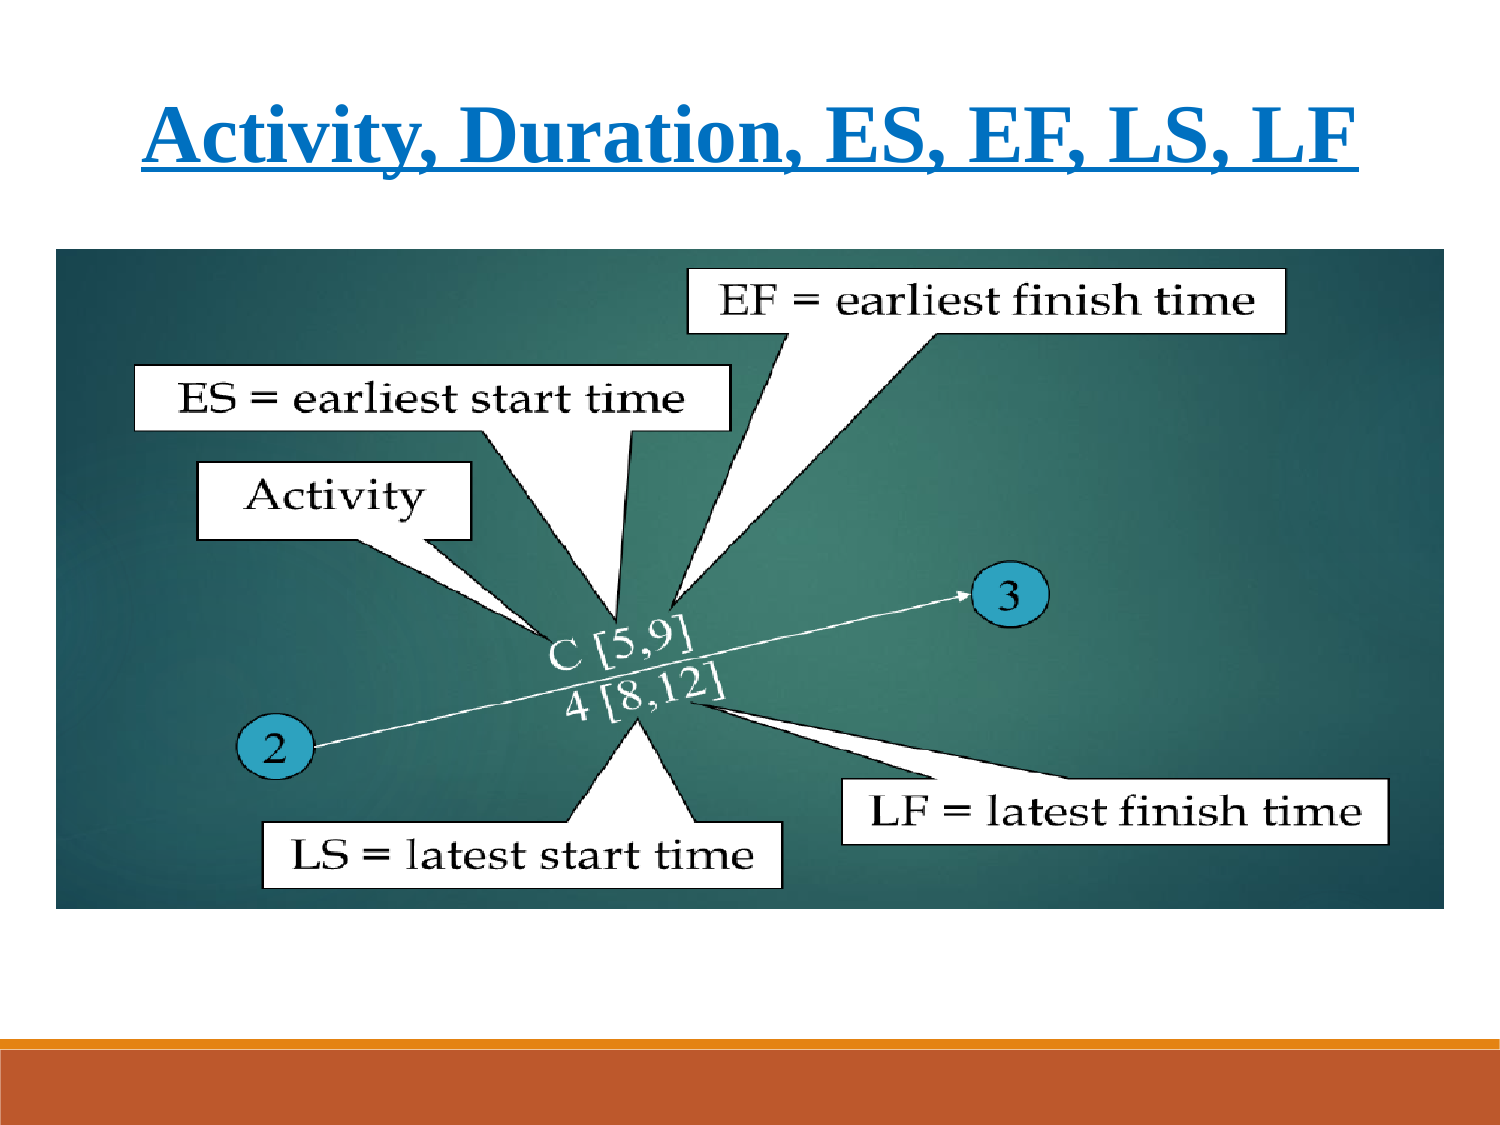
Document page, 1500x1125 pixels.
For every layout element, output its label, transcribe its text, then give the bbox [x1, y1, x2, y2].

picture [56, 249, 1444, 910]
title Activity, Duration, ES, EF, LS, LF [62, 75, 1438, 188]
